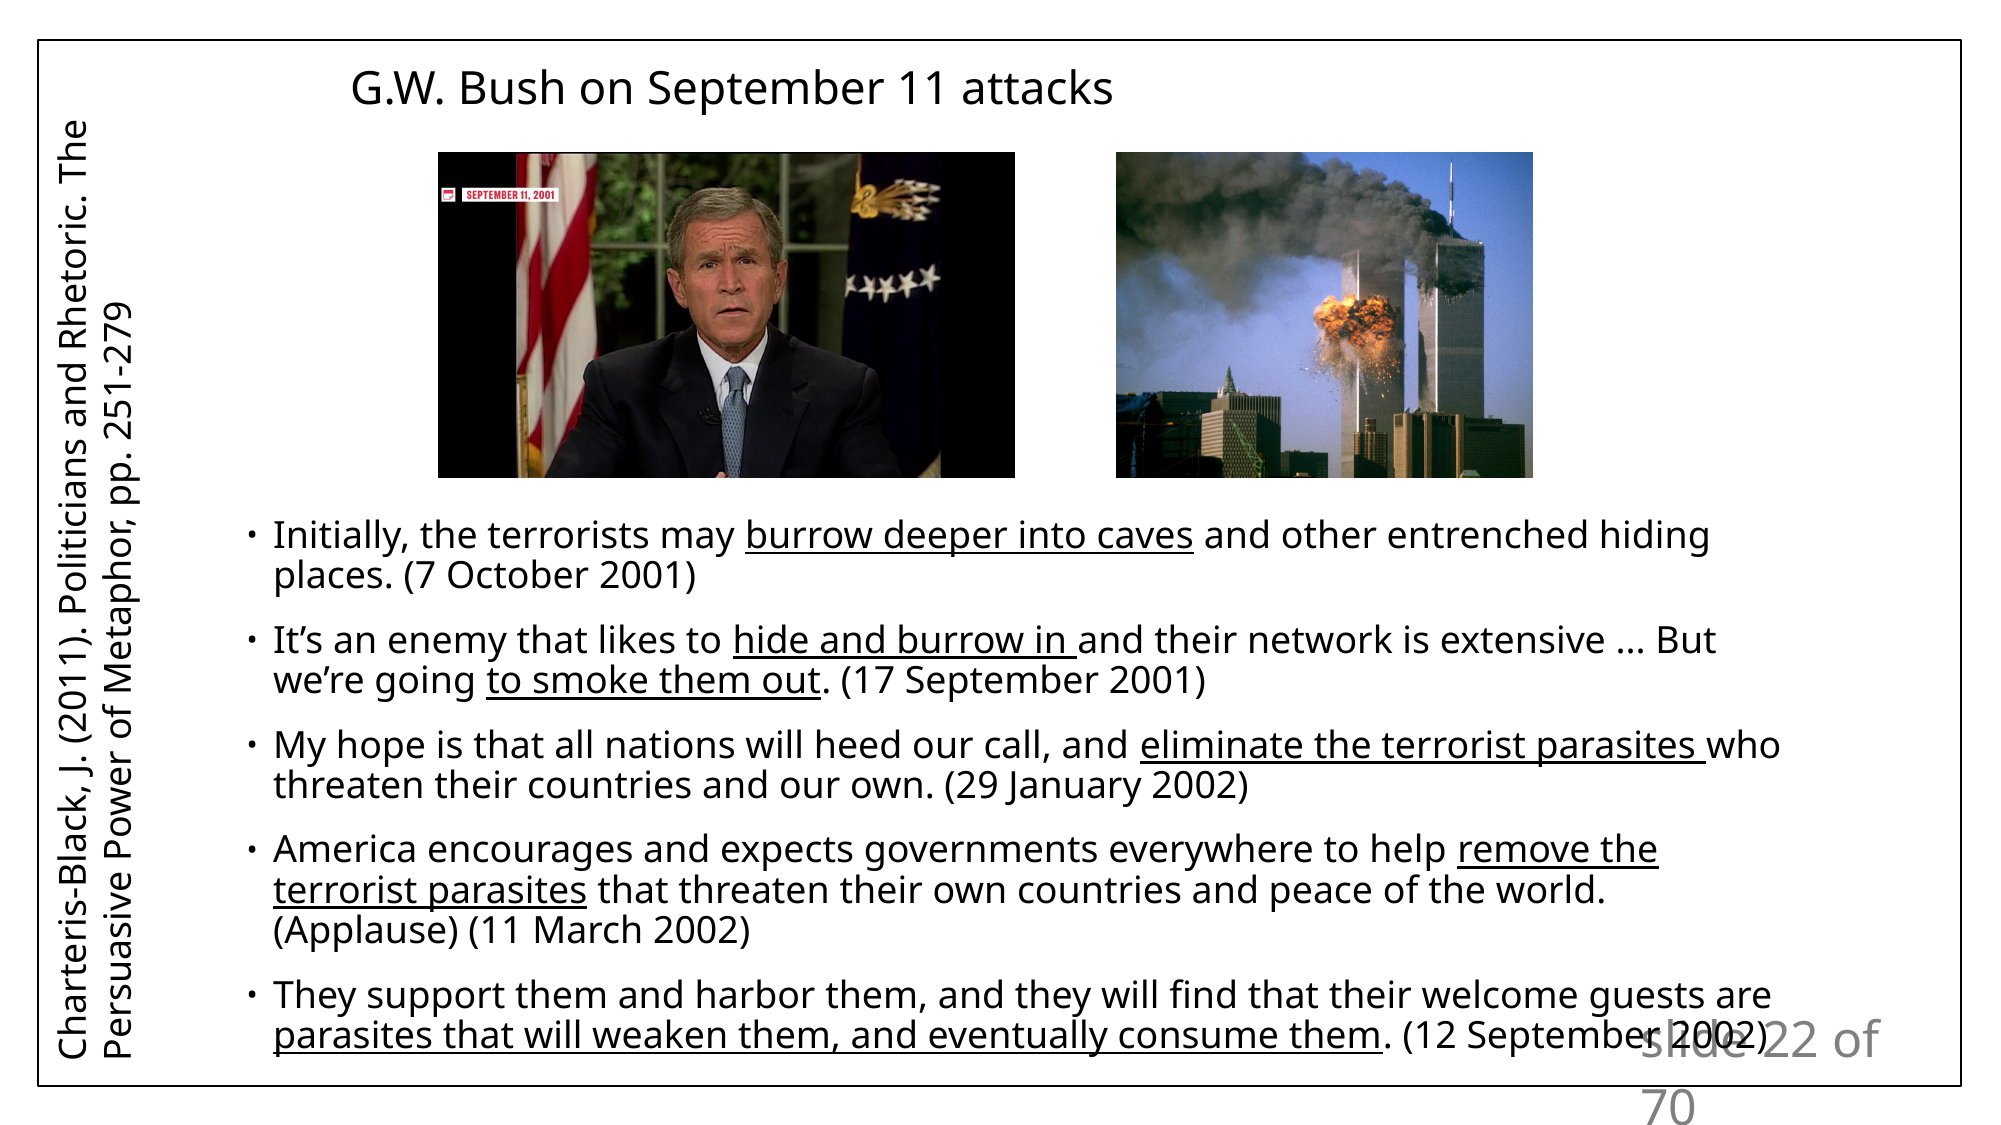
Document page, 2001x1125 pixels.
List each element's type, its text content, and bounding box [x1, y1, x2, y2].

picture [438, 152, 1016, 478]
list Initially, the terrorists may burrow deeper into caves and other entrenched hiding places. (7 October 2001) It’s an enemy that likes to hide and burrow in and their network is extensive ... But we’re going to smoke them out. (17 September 2001) My hope is that all nations will heed our call, and eliminate the terrorist parasites who threaten their countries and our own. (29 January 2002) America encourages and expects governments everywhere to help remove the terrorist parasites that threaten their own countries and peace of the world. (Applause) (11 March 2002) They support them and harbor them, and they will find that their welcome guests are parasites that will weaken them, and eventually consume them. (12 September 2002) [225, 508, 1806, 1076]
title G.W. Bush on September 11 attacks [335, 56, 1591, 123]
text_box Charteris-Black, J. (2011). Politicians and Rhetoric. The Persuasive Power of Metaphor, pp. 251-279 [40, 0, 146, 1076]
picture [1116, 152, 1533, 478]
